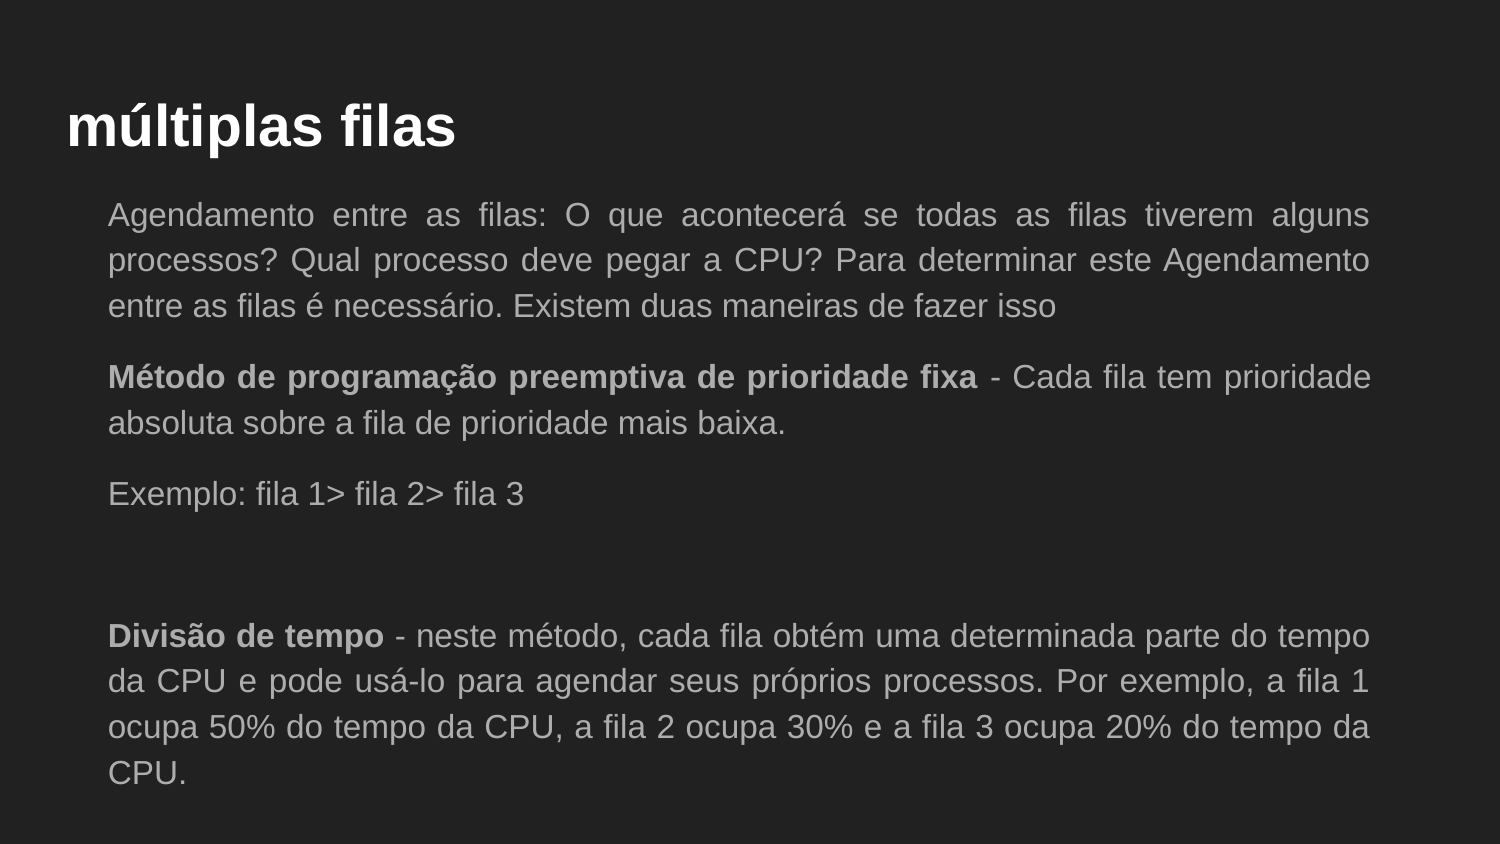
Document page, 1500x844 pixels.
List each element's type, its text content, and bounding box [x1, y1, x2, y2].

title múltiplas filas [51, 72, 1449, 167]
list Agendamento entre as filas: O que acontecerá se todas as filas tiverem alguns processos? Qual processo deve pegar a CPU? Para determinar este Agendamento entre as filas é necessário. Existem duas maneiras de fazer isso Método de programação preemptiva de prioridade fixa - Cada fila tem prioridade absoluta sobre a fila de prioridade mais baixa. Exemplo: fila 1> fila 2> fila 3 Divisão de tempo - neste método, cada fila obtém uma determinada parte do tempo da CPU e pode usá-lo para agendar seus próprios processos. Por exemplo, a fila 1 ocupa 50% do tempo da CPU, a fila 2 ocupa 30% e a fila 3 ocupa 20% do tempo da CPU. [92, 171, 1388, 844]
